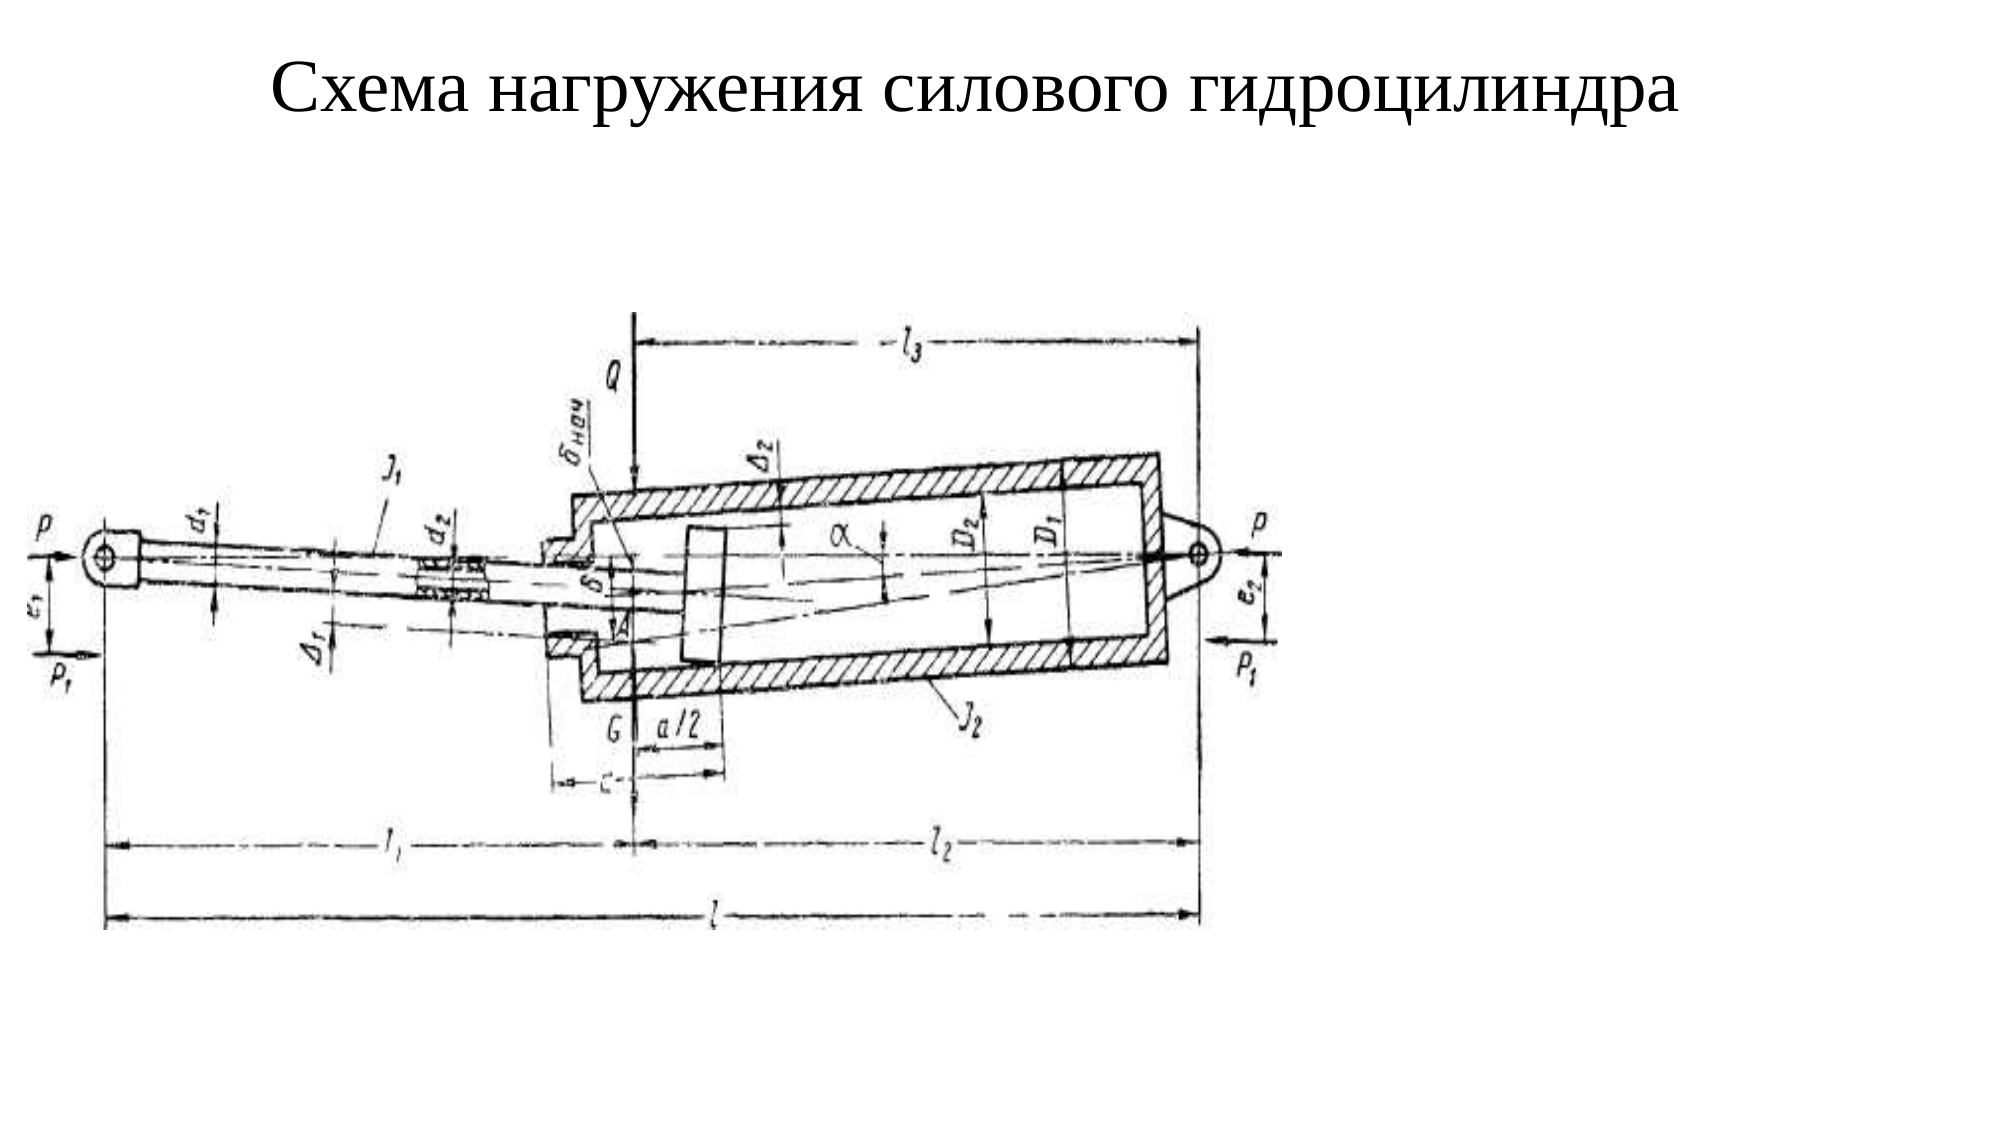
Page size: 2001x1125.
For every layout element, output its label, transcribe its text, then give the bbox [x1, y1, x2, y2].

text_box Схема нагружения силового гидроцилиндра [226, 6, 1727, 169]
picture [27, 312, 1282, 930]
